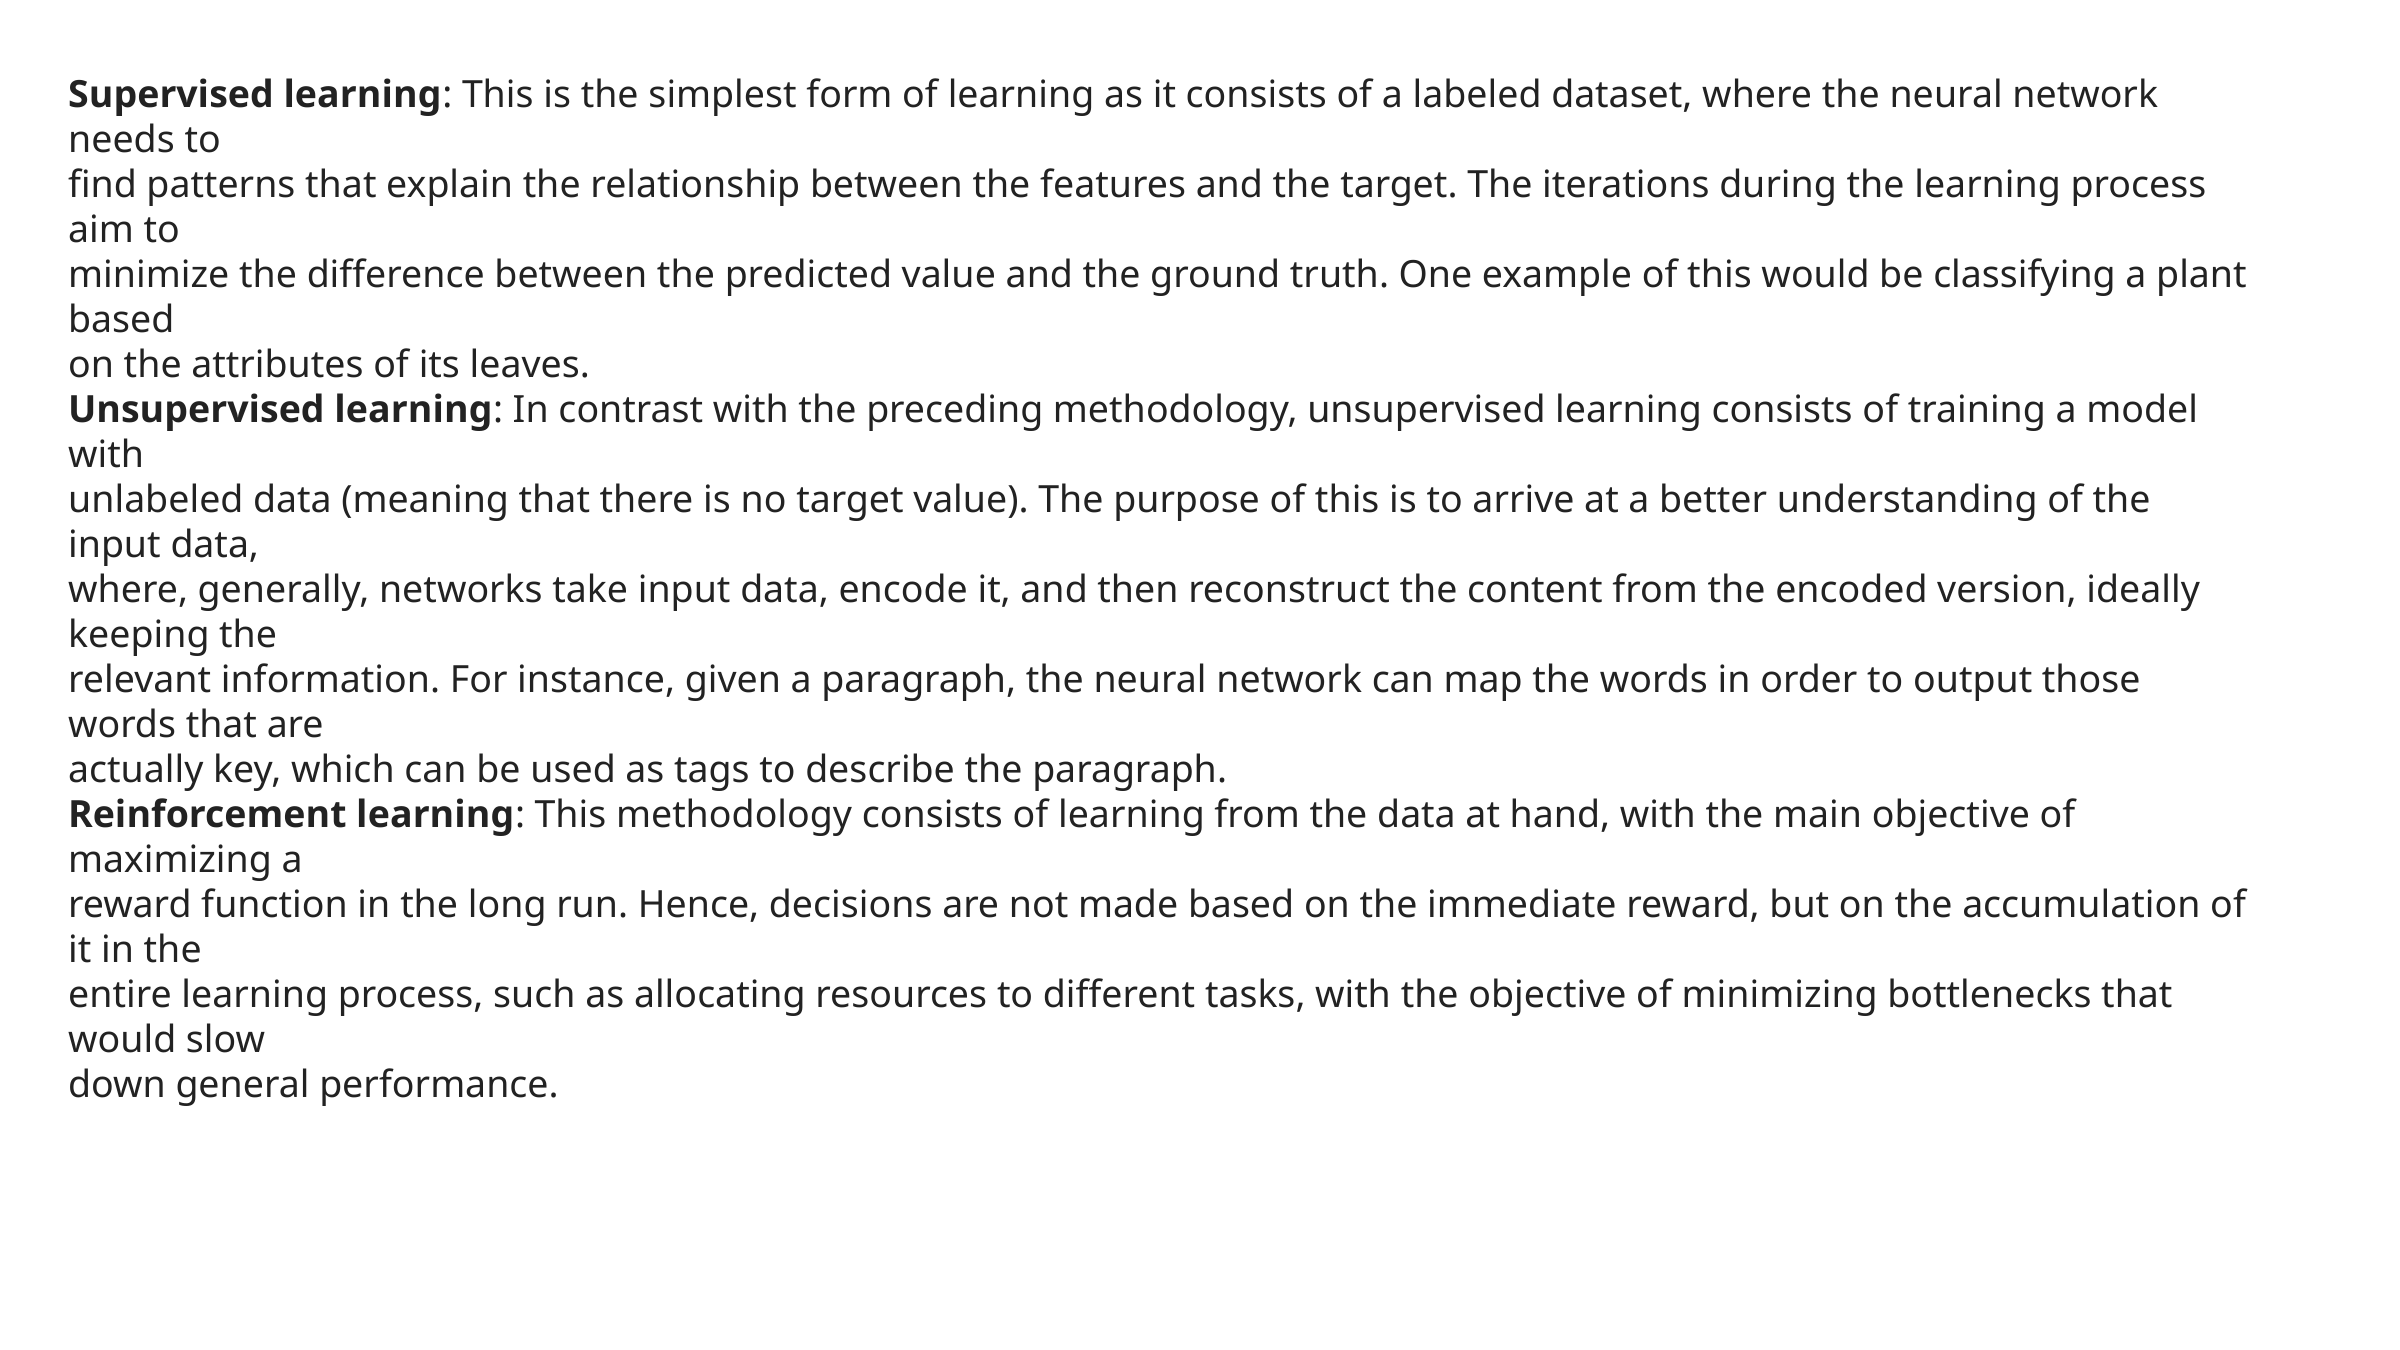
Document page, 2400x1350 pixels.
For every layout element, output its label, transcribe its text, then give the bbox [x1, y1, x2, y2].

text_box Supervised learning: This is the simplest form of learning as it consists of a labeled dataset, where the neural network needs to find patterns that explain the relationship between the features and the target. The iterations during the learning process aim to minimize the difference between the predicted value and the ground truth. One example of this would be classifying a plant based on the attributes of its leaves. Unsupervised learning: In contrast with the preceding methodology, unsupervised learning consists of training a model with unlabeled data (meaning that there is no target value). The purpose of this is to arrive at a better understanding of the input data, where, generally, networks take input data, encode it, and then reconstruct the content from the encoded version, ideally keeping the relevant information. For instance, given a paragraph, the neural network can map the words in order to output those words that are actually key, which can be used as tags to describe the paragraph. Reinforcement learning: This methodology consists of learning from the data at hand, with the main objective of maximizing a reward function in the long run. Hence, decisions are not made based on the immediate reward, but on the accumulation of it in the entire learning process, such as allocating resources to different tasks, with the objective of minimizing bottlenecks that would slow down general performance. [53, 62, 2267, 1113]
